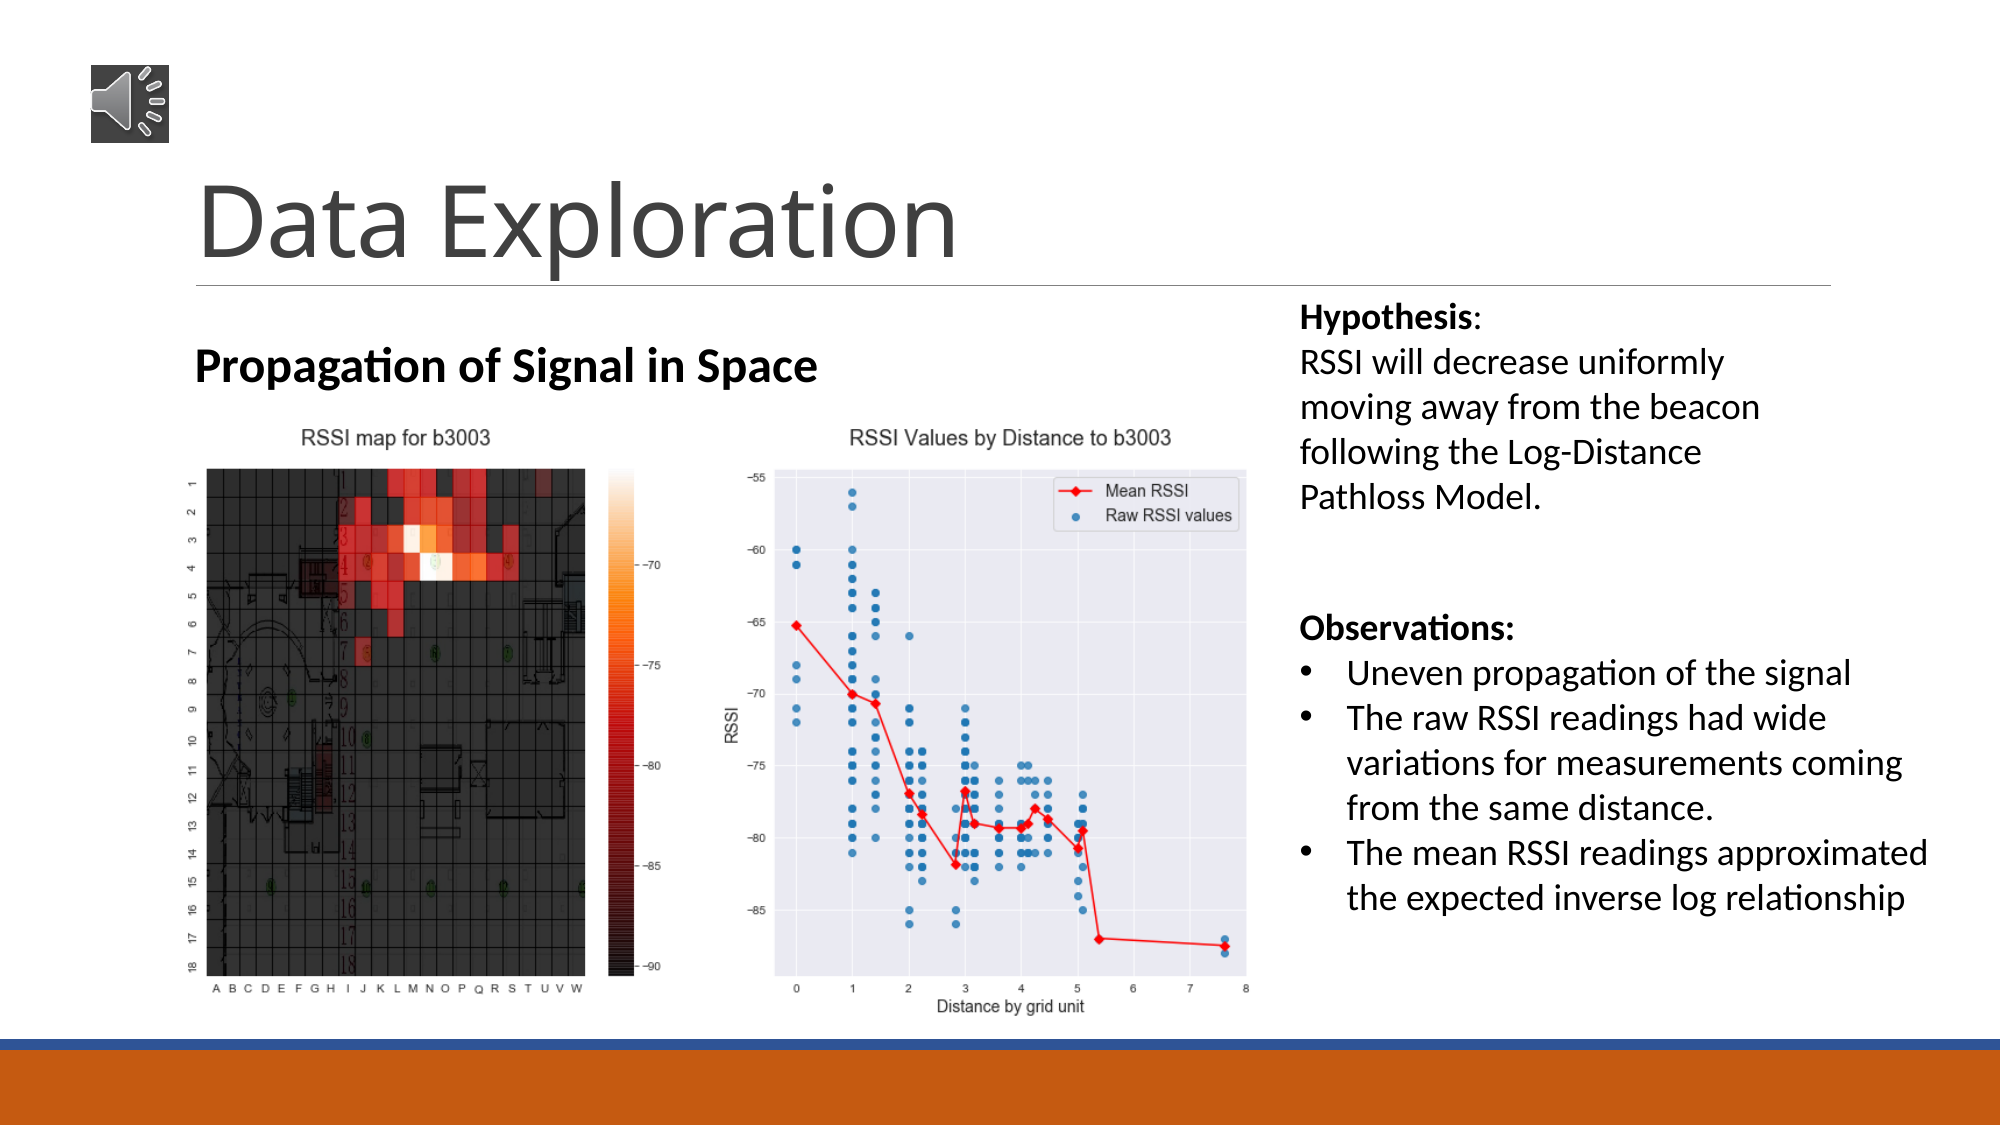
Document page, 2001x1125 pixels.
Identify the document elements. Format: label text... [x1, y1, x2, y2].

picture [179, 421, 1257, 1024]
picture [89, 63, 171, 145]
text_box Propagation of Signal in Space [179, 324, 1262, 400]
title Data Exploration [180, 47, 1830, 285]
text_box Observations: Uneven propagation of the signal The raw RSSI readings had wide variations for measurements coming from the same distance. The mean RSSI readings approximated the expected inverse log relationship [1284, 595, 1948, 926]
